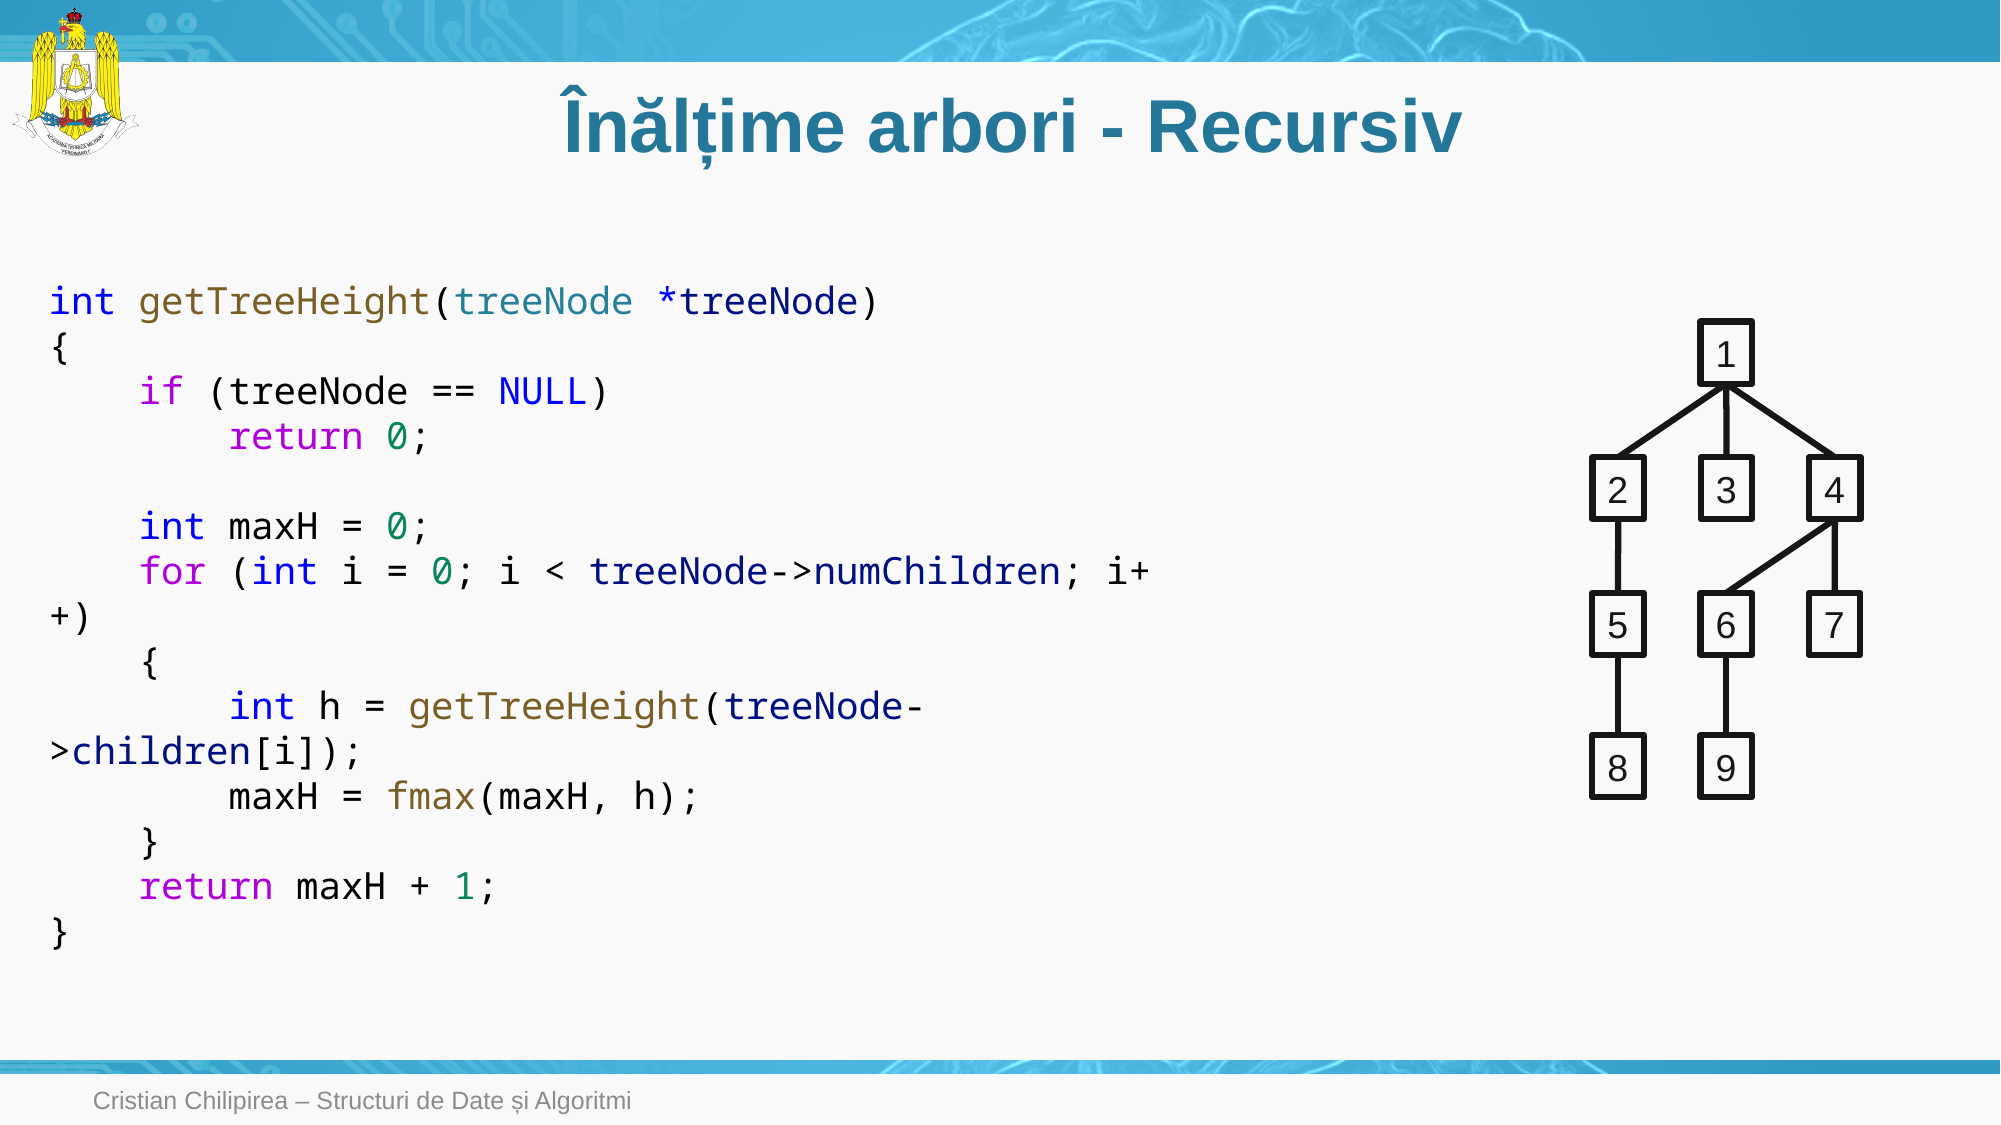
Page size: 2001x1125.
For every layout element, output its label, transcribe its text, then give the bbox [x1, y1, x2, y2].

text_box 8 [1592, 735, 1644, 798]
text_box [1726, 519, 1835, 593]
text_box 2 [1592, 457, 1644, 520]
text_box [1726, 383, 1835, 458]
title Înălțime arbori - Recursiv [150, 76, 1876, 180]
picture [0, 1060, 2000, 1074]
text_box 1 [1700, 321, 1752, 383]
text_box 3 [1700, 458, 1753, 520]
picture [0, 0, 2000, 156]
text_box 6 [1700, 592, 1752, 655]
text_box int getTreeHeight(treeNode *treeNode) { if (treeNode == NULL) return 0; int maxH = 0; for (int i = 0; i < treeNode->numChildren; i++) { int h = getTreeHeight(treeNode->children[i]); maxH = fmax(maxH, h); } return maxH + 1; } [33, 269, 1200, 960]
text_box 9 [1700, 735, 1752, 798]
text_box 4 [1809, 457, 1861, 520]
text_box 7 [1808, 592, 1861, 655]
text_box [1618, 383, 1726, 458]
text_box 5 [1592, 592, 1644, 655]
footer Cristian Chilipirea – Structuri de Date și Algoritmi [77, 1073, 1338, 1125]
